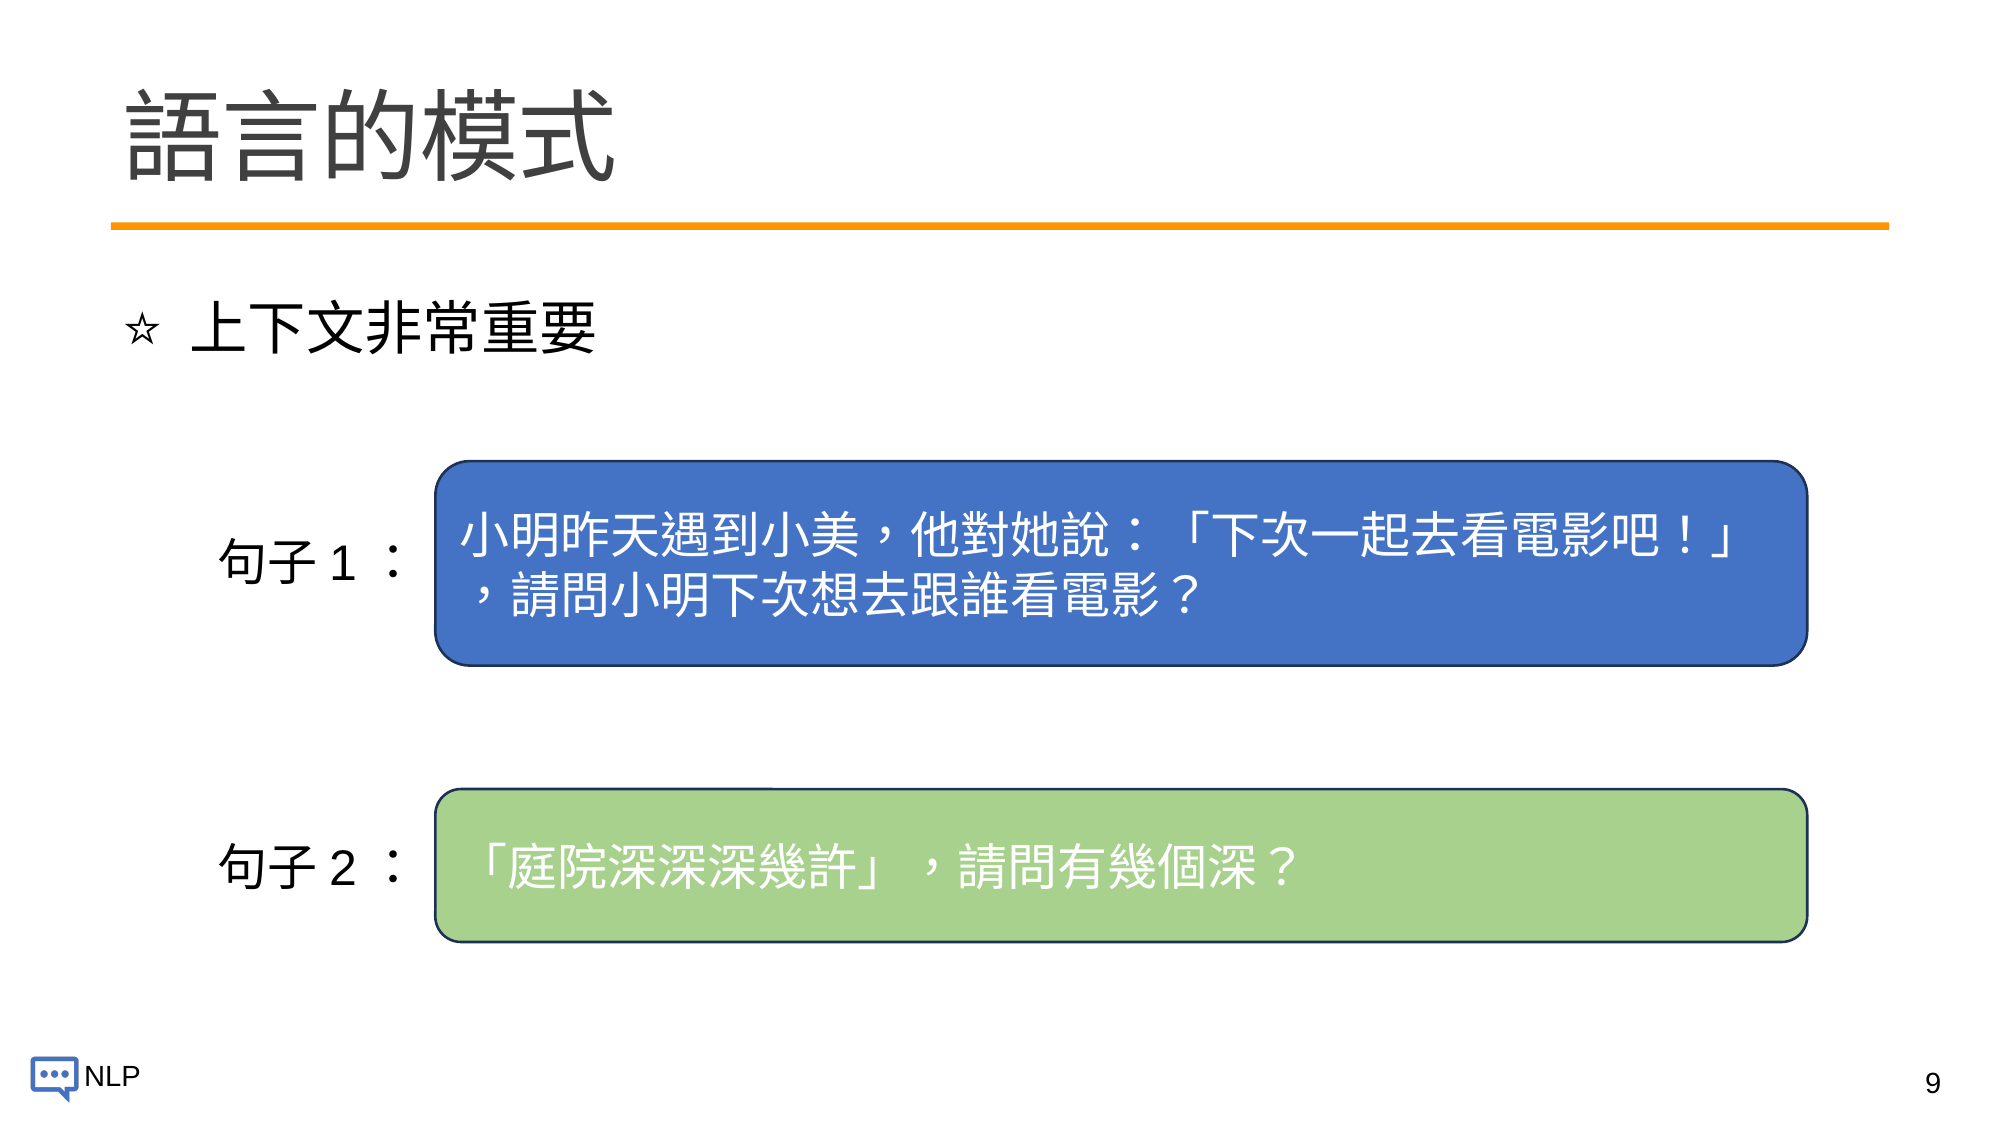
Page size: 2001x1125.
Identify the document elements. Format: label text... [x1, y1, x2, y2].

title 語言的模式 [107, 58, 1899, 228]
text_box 句子1： [202, 523, 436, 598]
picture [23, 1047, 86, 1110]
text_box 句子2： [202, 827, 436, 903]
slide_number 9 [1740, 1052, 1957, 1113]
text_box 小明昨天遇到小美，他對她說：「下次一起去看電影吧！」 ，請問小明下次想去跟誰看電影？ [433, 459, 1809, 667]
text_box 「庭院深深深幾許」，請問有幾個深？ [433, 787, 1809, 944]
text_box ⭐️ 上下文非常重要 [107, 283, 1107, 369]
